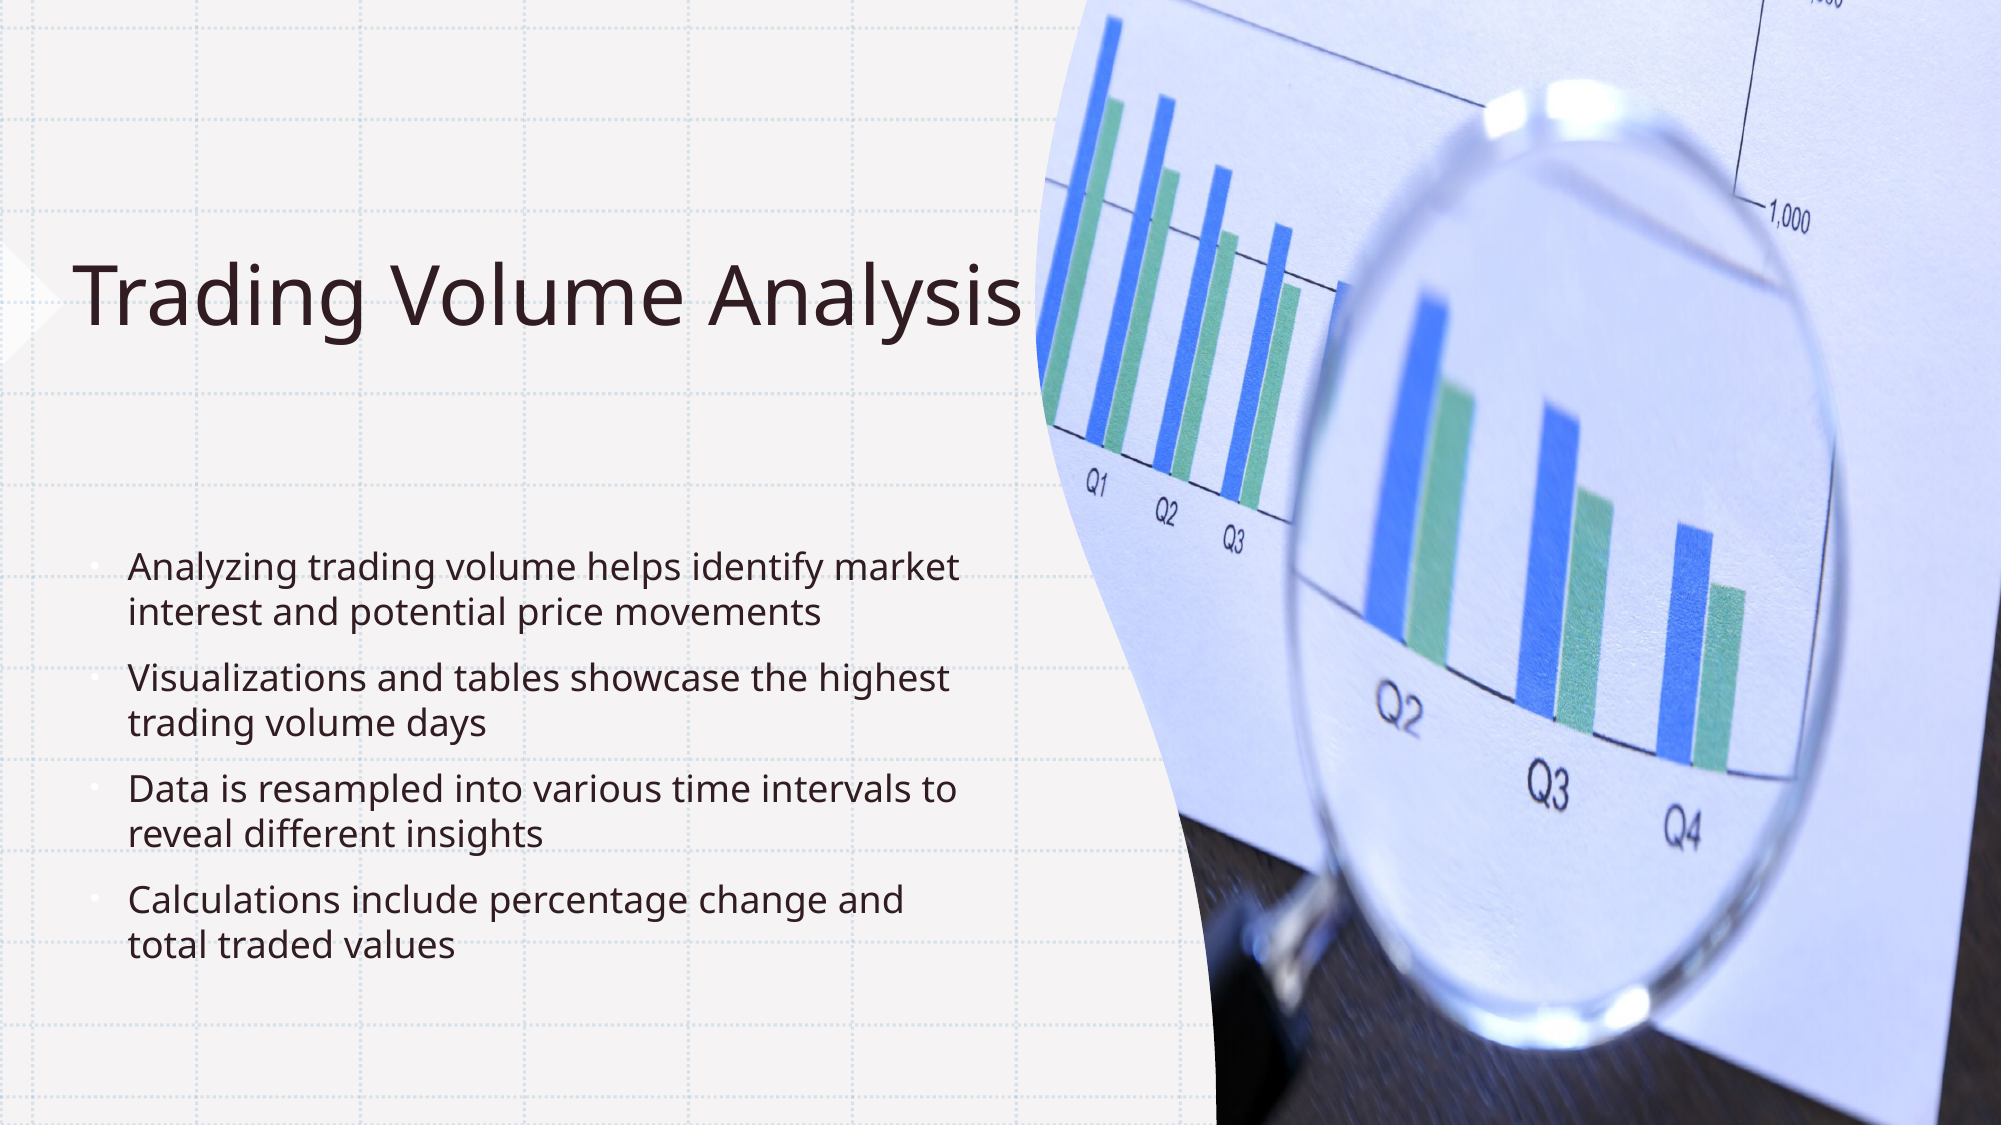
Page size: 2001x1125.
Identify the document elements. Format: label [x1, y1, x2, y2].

picture [1034, 0, 2001, 1125]
text_box [0, 0, 1034, 1125]
